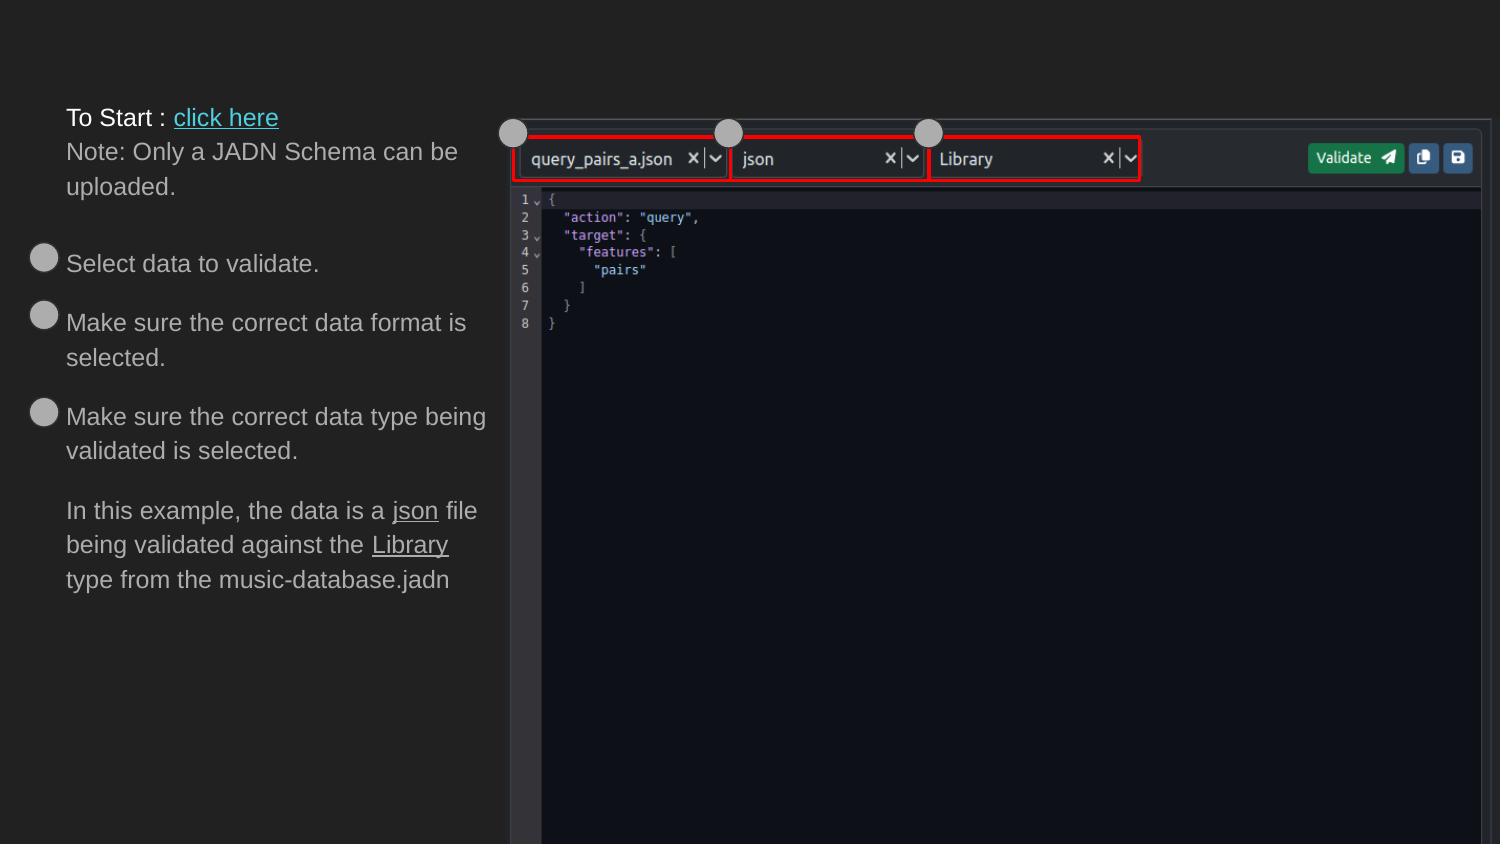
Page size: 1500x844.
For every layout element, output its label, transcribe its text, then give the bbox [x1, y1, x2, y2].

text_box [713, 117, 744, 149]
list Select data to validate. Make sure the correct data format is selected. Make sure the correct data type being validated is selected. In this example, the data is a json file being validated against the Library type from the music-database.jadn [51, 227, 501, 750]
picture [506, 117, 1500, 844]
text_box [497, 117, 529, 149]
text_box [28, 299, 60, 331]
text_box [28, 242, 60, 273]
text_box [28, 396, 60, 428]
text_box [913, 117, 944, 149]
title To Start : click here Note: Only a JADN Schema can be uploaded. [51, 91, 512, 216]
